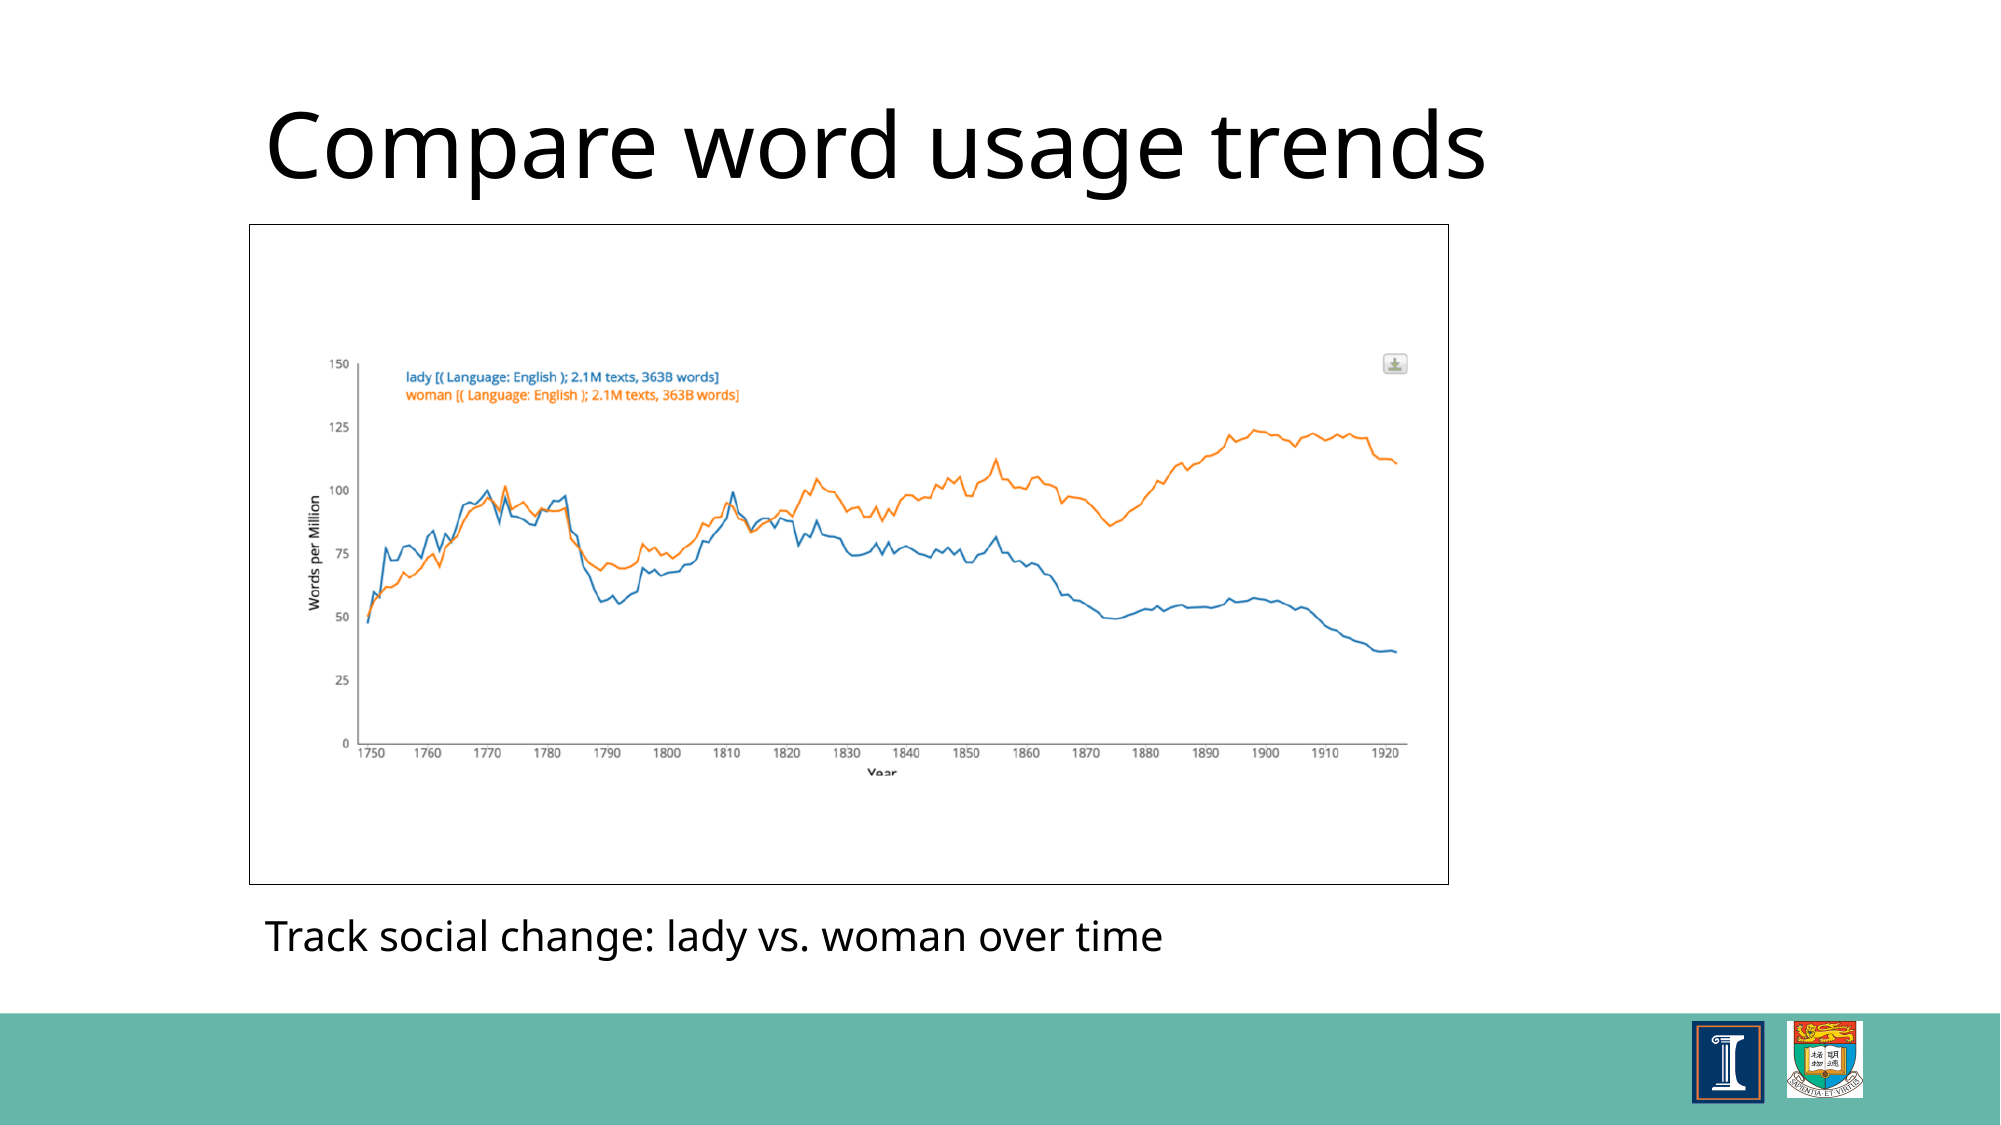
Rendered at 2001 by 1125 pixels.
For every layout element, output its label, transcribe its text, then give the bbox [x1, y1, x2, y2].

picture [1692, 1021, 1765, 1104]
title Compare word usage trends [249, 73, 1675, 225]
picture [1787, 1021, 1863, 1098]
text_box Track social change: lady vs. woman over time [249, 901, 1449, 967]
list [249, 224, 1449, 885]
